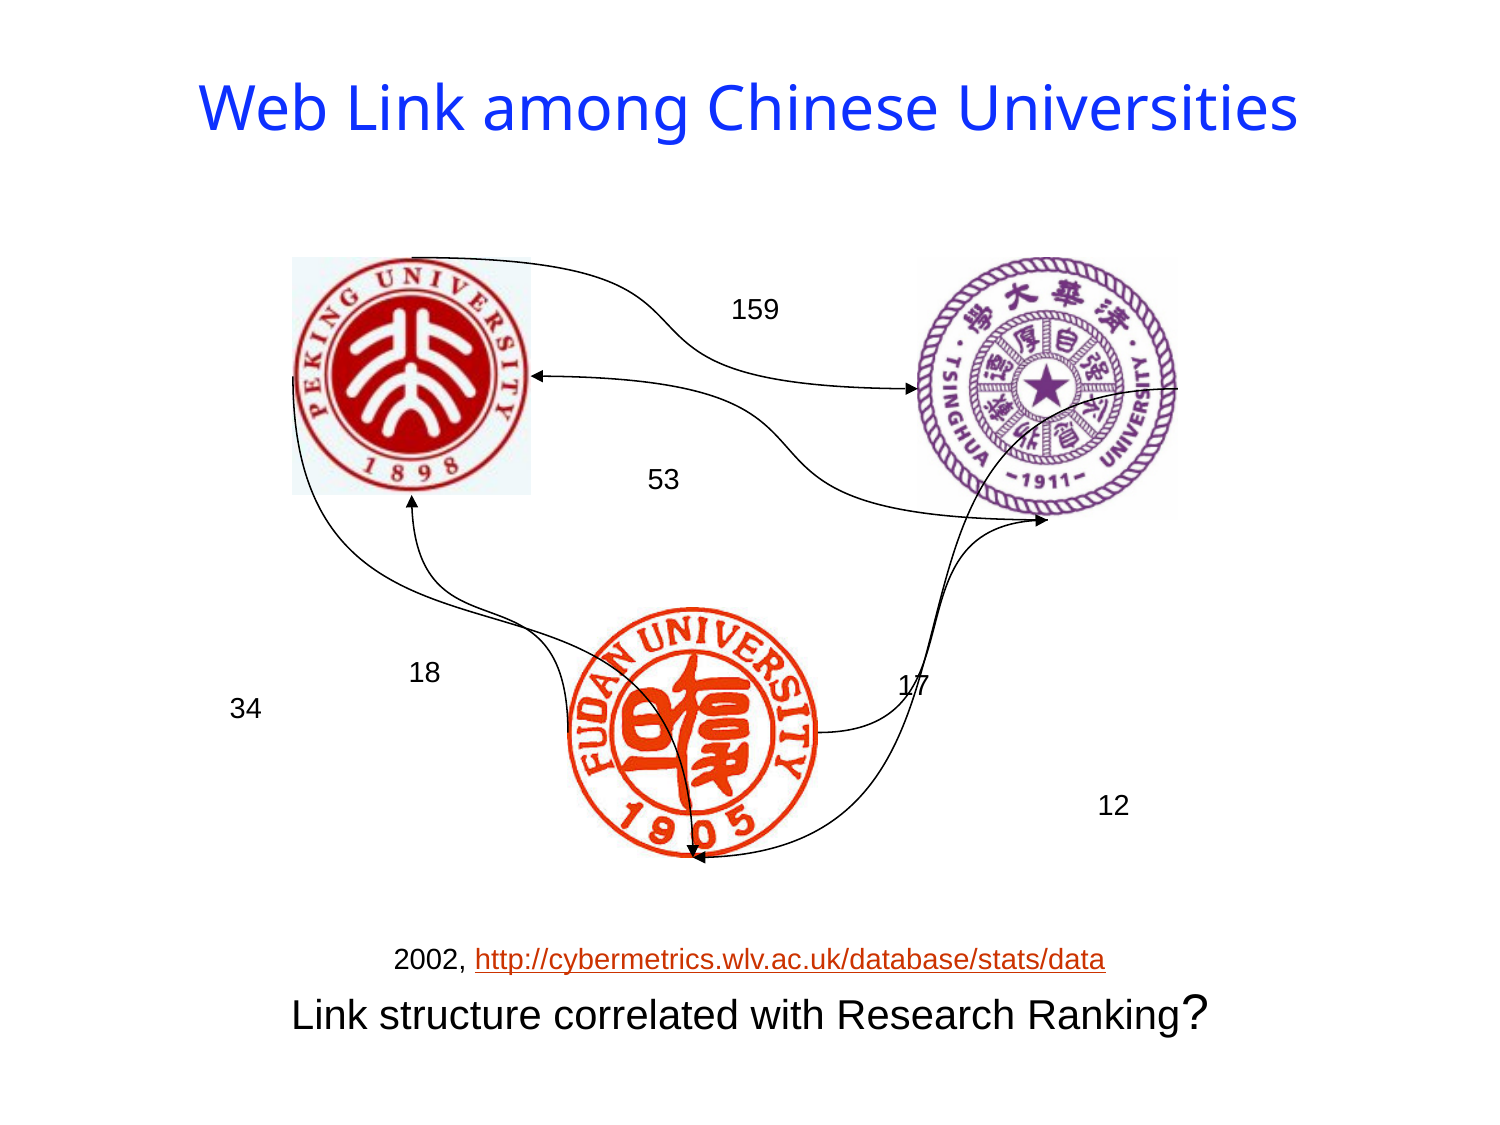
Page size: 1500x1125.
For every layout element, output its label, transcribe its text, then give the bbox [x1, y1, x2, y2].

title Web Link among Chinese Universities [124, 0, 1401, 188]
list 2002, http://cybermetrics.wlv.ac.uk/database/stats/data Link structure correlated with Research Ranking? [62, 937, 1438, 1038]
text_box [212, 249, 1179, 858]
